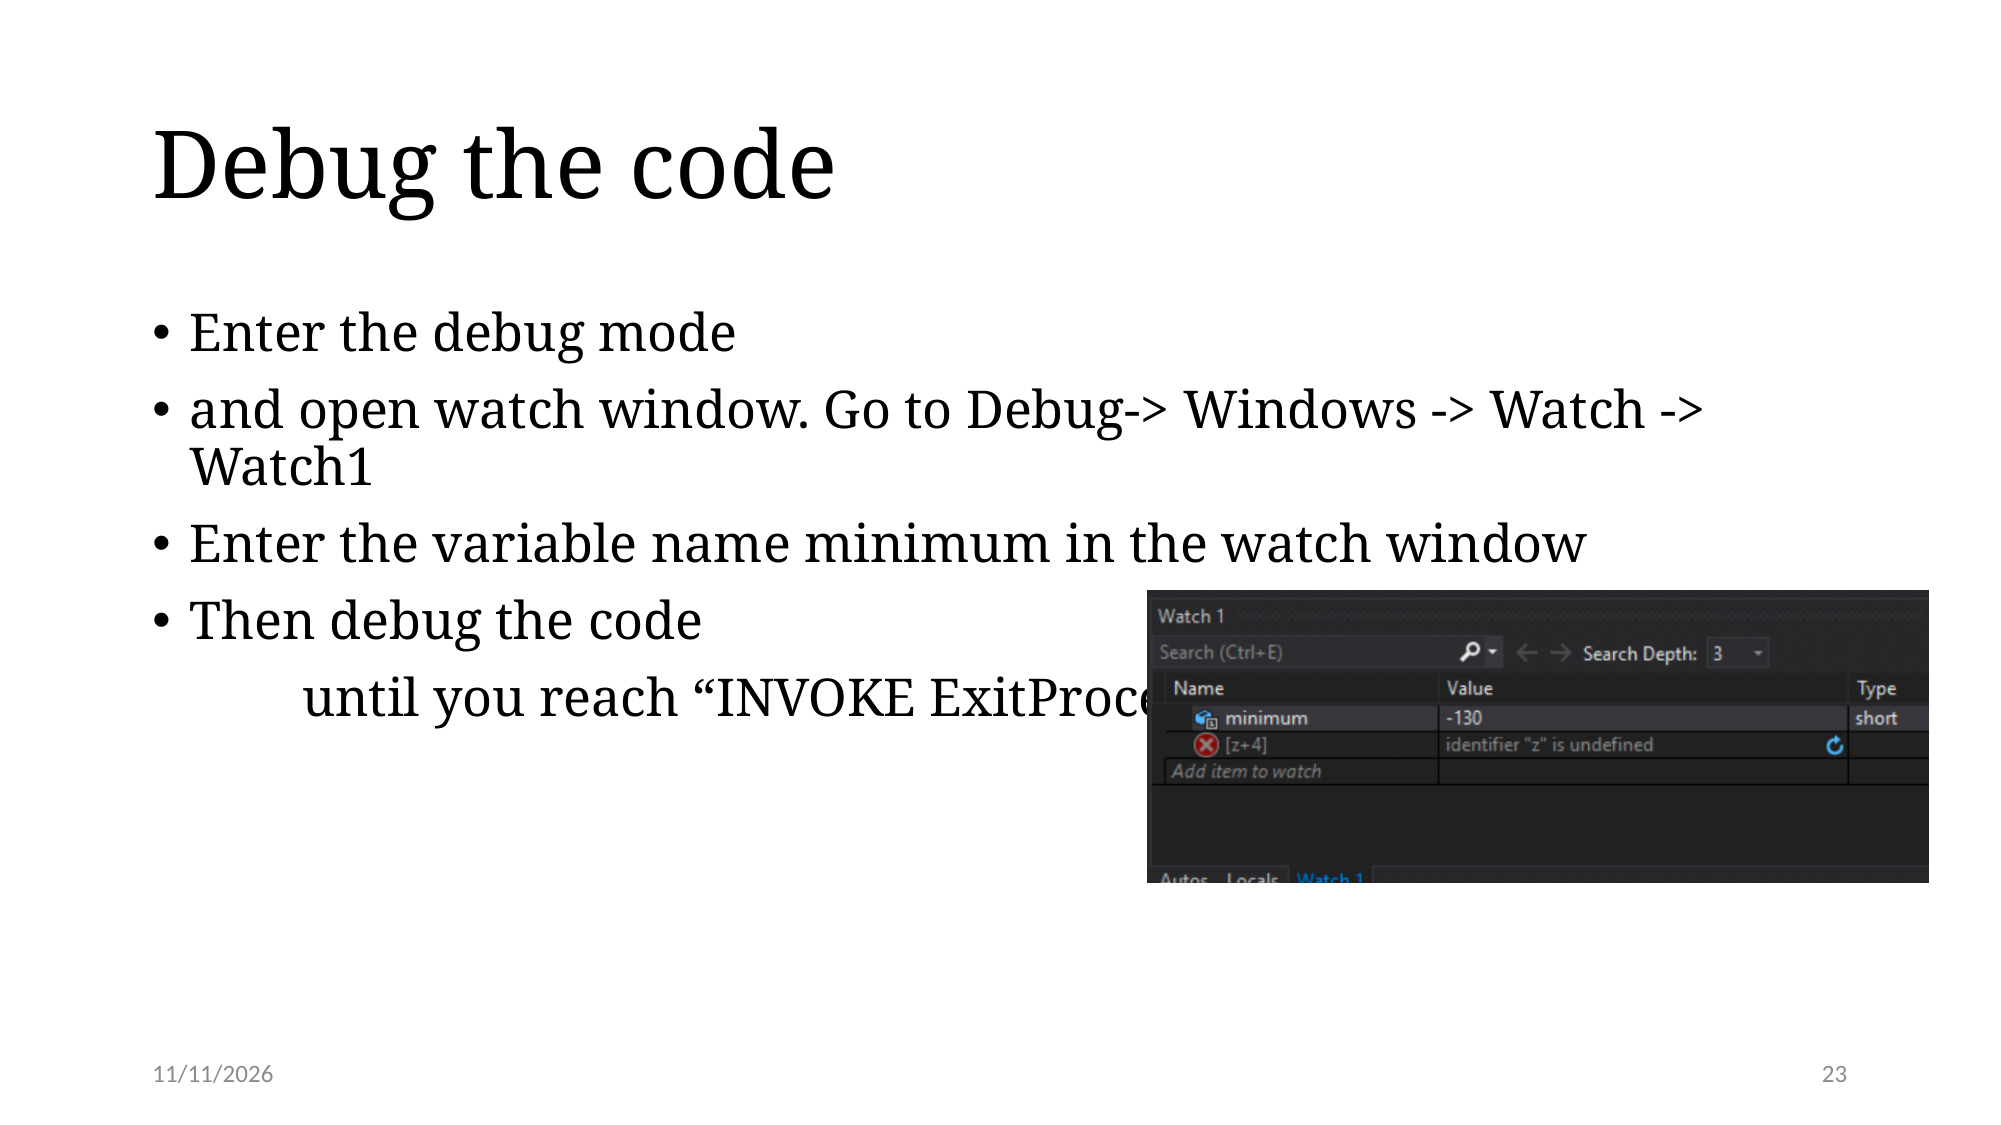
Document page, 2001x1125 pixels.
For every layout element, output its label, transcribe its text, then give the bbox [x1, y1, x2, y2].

list Enter the debug mode and open watch window. Go to Debug-> Windows -> Watch -> Watch1 Enter the variable name minimum in the watch window Then debug the code until you reach “INVOKE ExitProcess” [137, 299, 1863, 1014]
slide_number 23 [1412, 1042, 1863, 1103]
picture [1147, 590, 1930, 883]
title Debug the code [137, 59, 1863, 278]
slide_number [137, 1042, 588, 1103]
